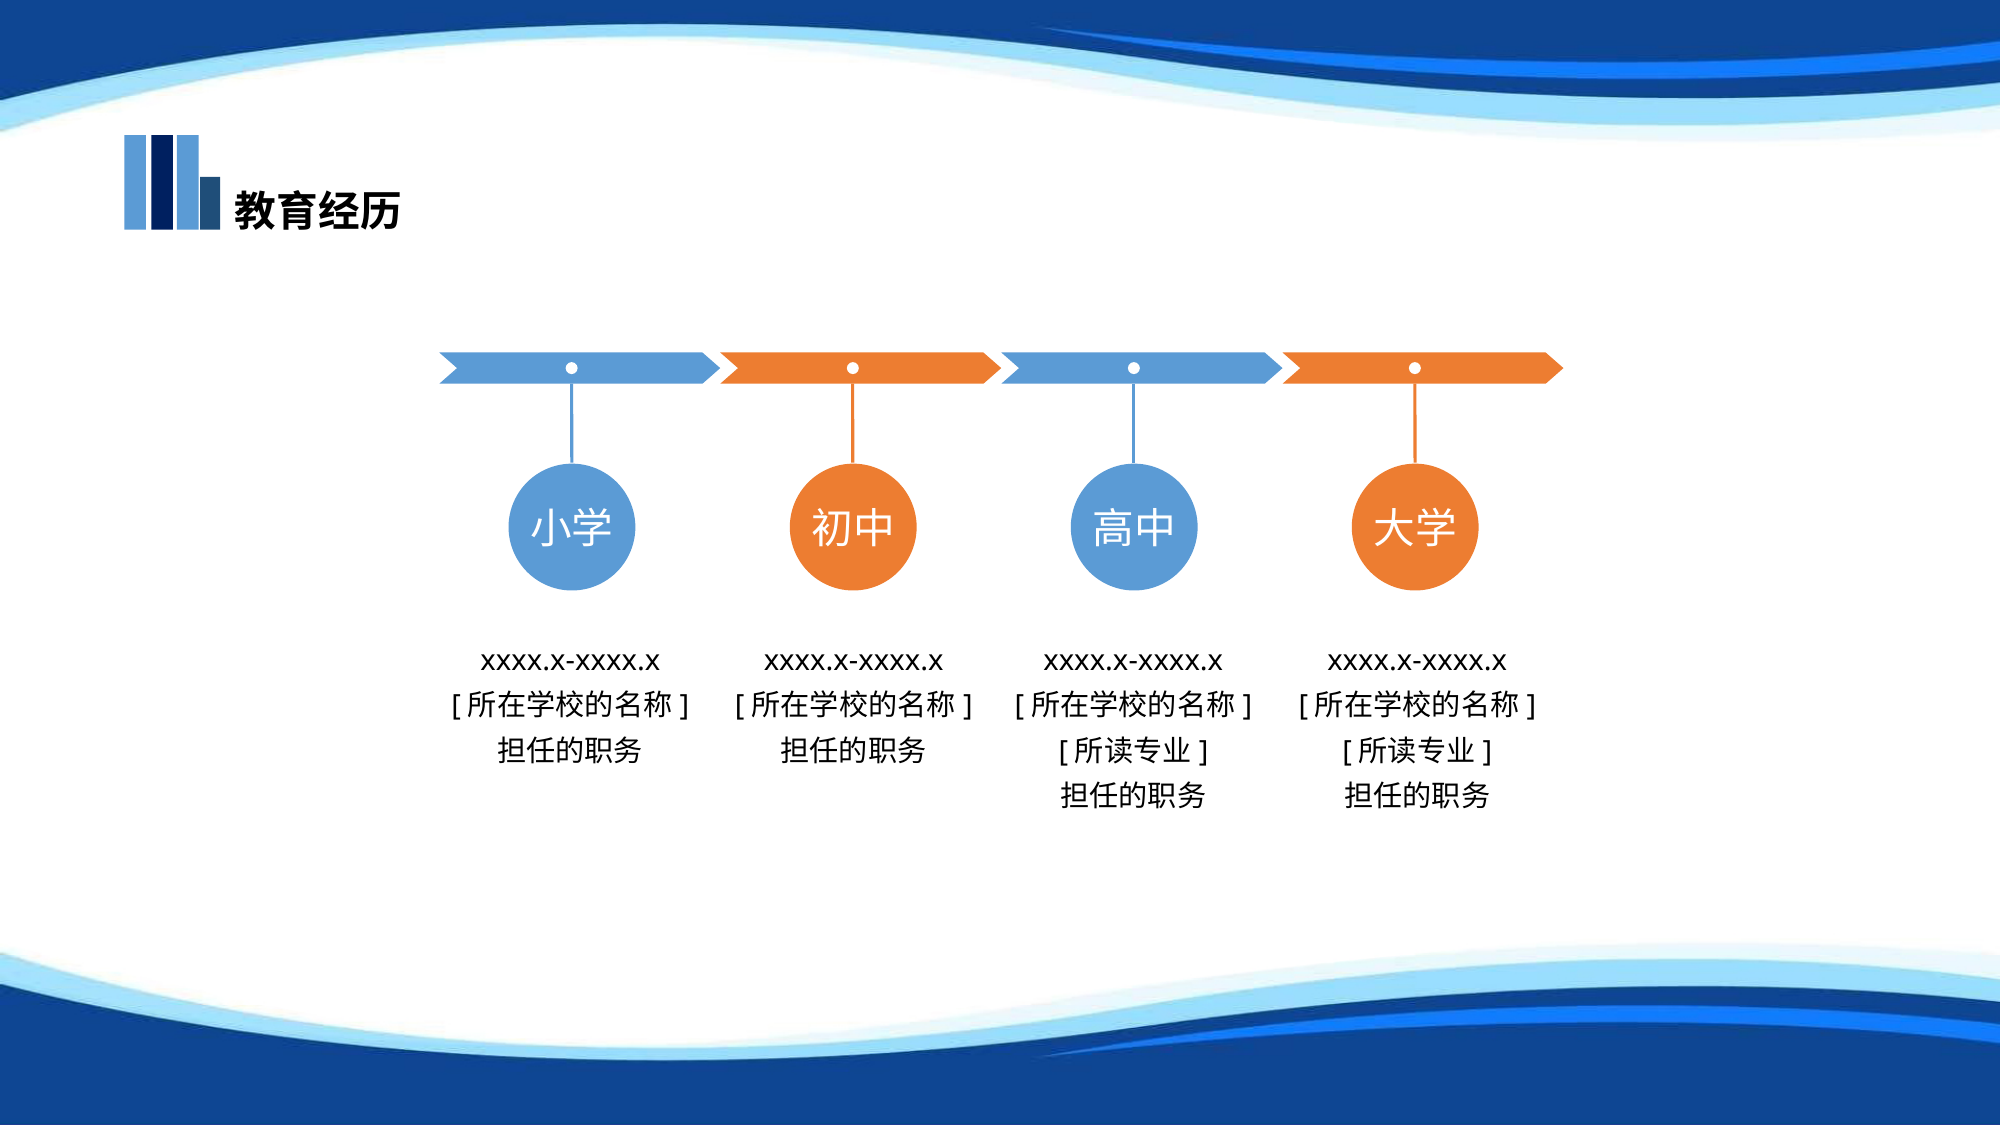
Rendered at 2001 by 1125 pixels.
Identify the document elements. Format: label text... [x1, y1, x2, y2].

text_box 初中 [789, 463, 917, 591]
text_box [439, 352, 721, 384]
text_box 高中 [1070, 463, 1198, 591]
text_box [1127, 362, 1140, 375]
text_box xxxx.x-xxxx.x [所在学校的名称] [所读专业] 担任的职务 [992, 630, 1274, 832]
text_box xxxx.x-xxxx.x [所在学校的名称] [所读专业] 担任的职务 [1276, 630, 1558, 832]
text_box [565, 362, 578, 375]
picture [0, 0, 2000, 1125]
text_box [1282, 352, 1564, 384]
text_box xxxx.x-xxxx.x [所在学校的名称] 担任的职务 [713, 630, 992, 832]
text_box xxxx.x-xxxx.x [所在学校的名称] 担任的职务 [429, 630, 711, 832]
text_box 小学 [508, 463, 636, 591]
text_box [1001, 352, 1283, 384]
text_box [846, 362, 859, 375]
text_box 大学 [1351, 463, 1479, 591]
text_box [124, 135, 656, 243]
text_box [720, 352, 1002, 384]
text_box [1408, 362, 1421, 375]
